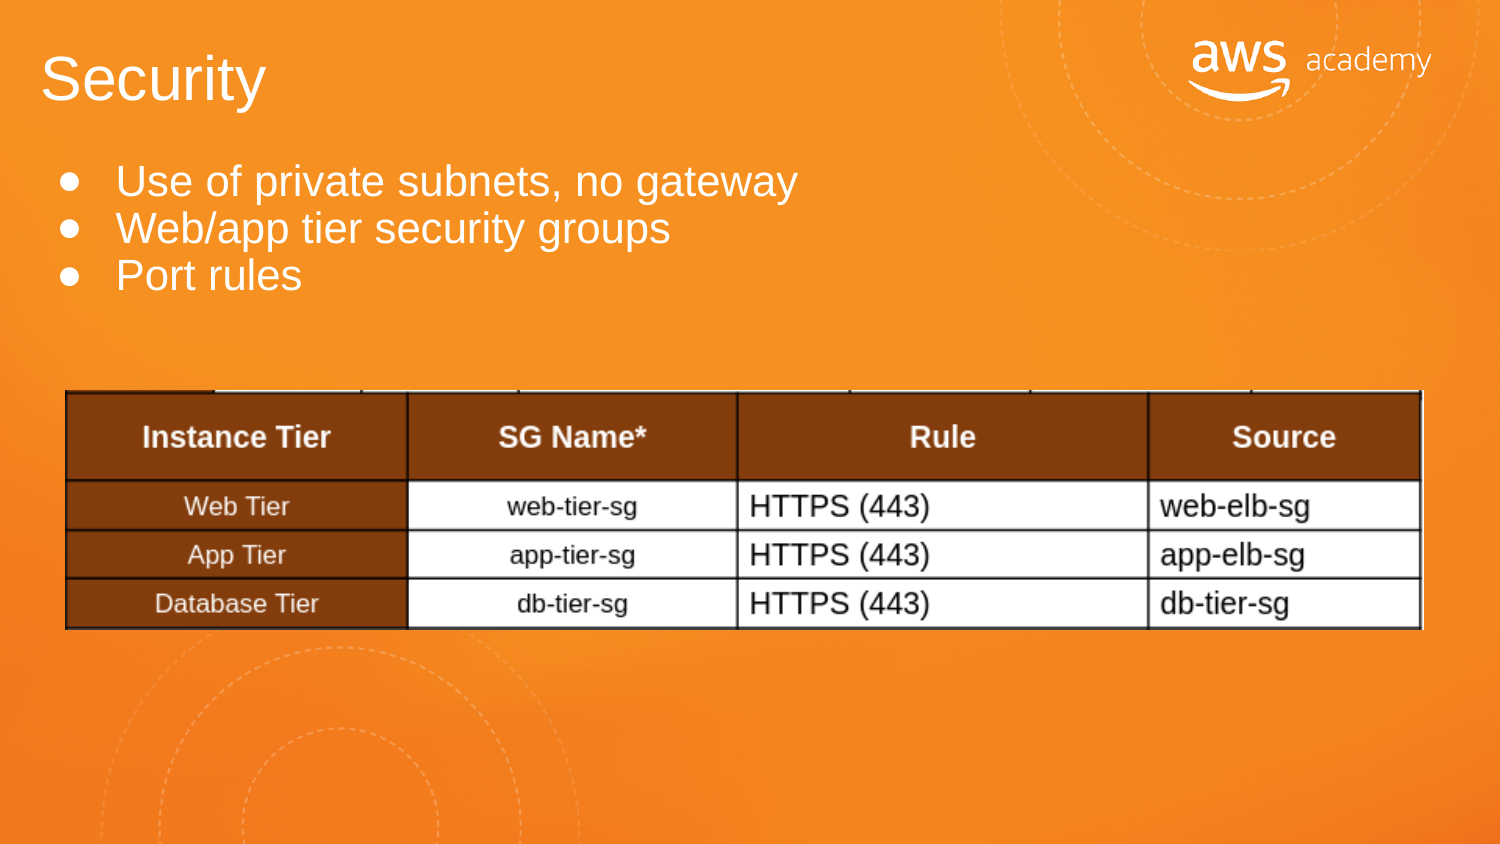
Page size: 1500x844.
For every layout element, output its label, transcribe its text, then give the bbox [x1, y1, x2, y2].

title Security [29, 32, 1397, 129]
picture [0, 0, 1500, 844]
list Use of private subnets, no gateway Web/app tier security groups Port rules [29, 152, 1324, 758]
